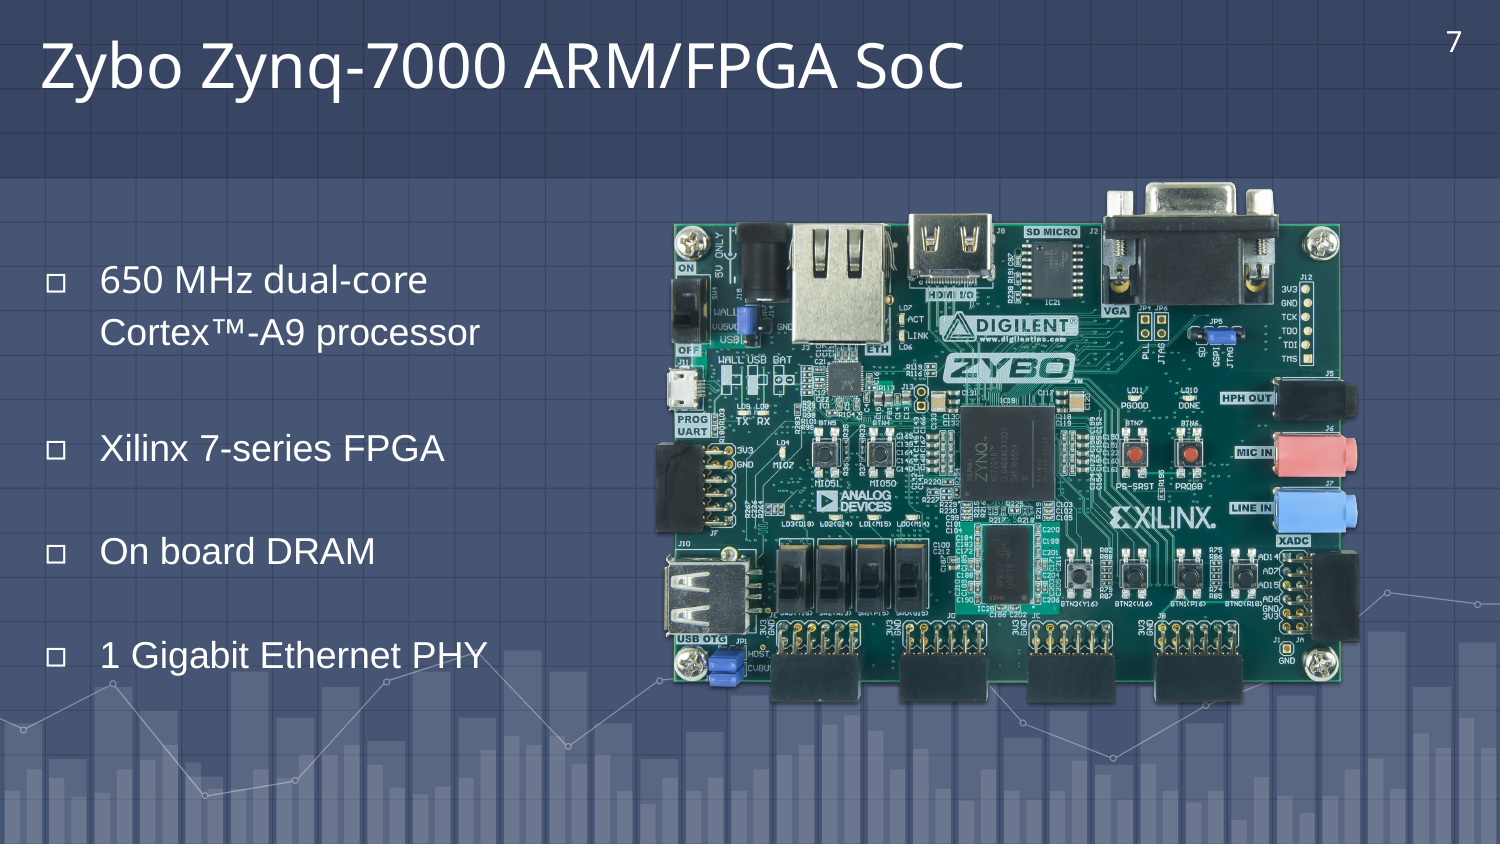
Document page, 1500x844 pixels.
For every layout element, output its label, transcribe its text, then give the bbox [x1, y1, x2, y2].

title Zybo Zynq-7000 ARM/FPGA SoC [25, 21, 1287, 267]
list 650 MHz dual-core Cortex™-A9 processor Xilinx 7-series FPGA On board DRAM 1 Gigabit Ethernet PHY [9, 234, 591, 673]
slide_number ‹#› [1408, 0, 1500, 88]
picture [646, 174, 1370, 716]
text_box [27, 673, 337, 804]
